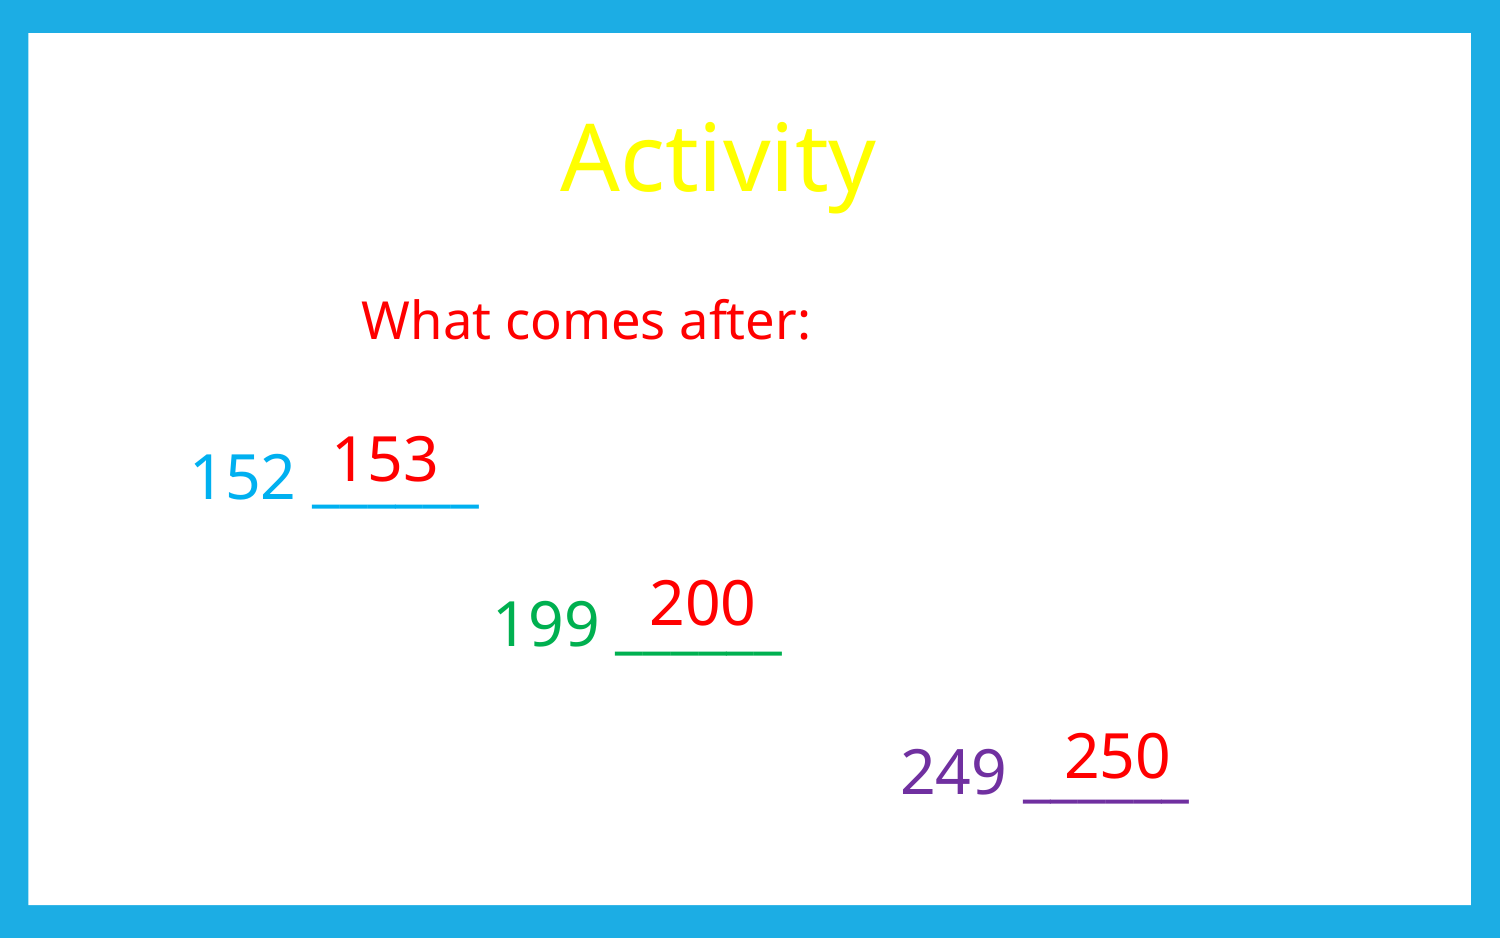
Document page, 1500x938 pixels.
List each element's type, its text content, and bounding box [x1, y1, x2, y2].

text_box 153 [319, 411, 452, 502]
text_box Activity [548, 109, 1040, 200]
text_box 200 [637, 555, 813, 646]
text_box 249 ______ [888, 724, 1349, 815]
text_box 250 [1052, 708, 1213, 799]
text_box 152 ______ [177, 429, 638, 520]
text_box 199 ______ [480, 576, 941, 667]
text_box What comes after: [349, 273, 1008, 364]
